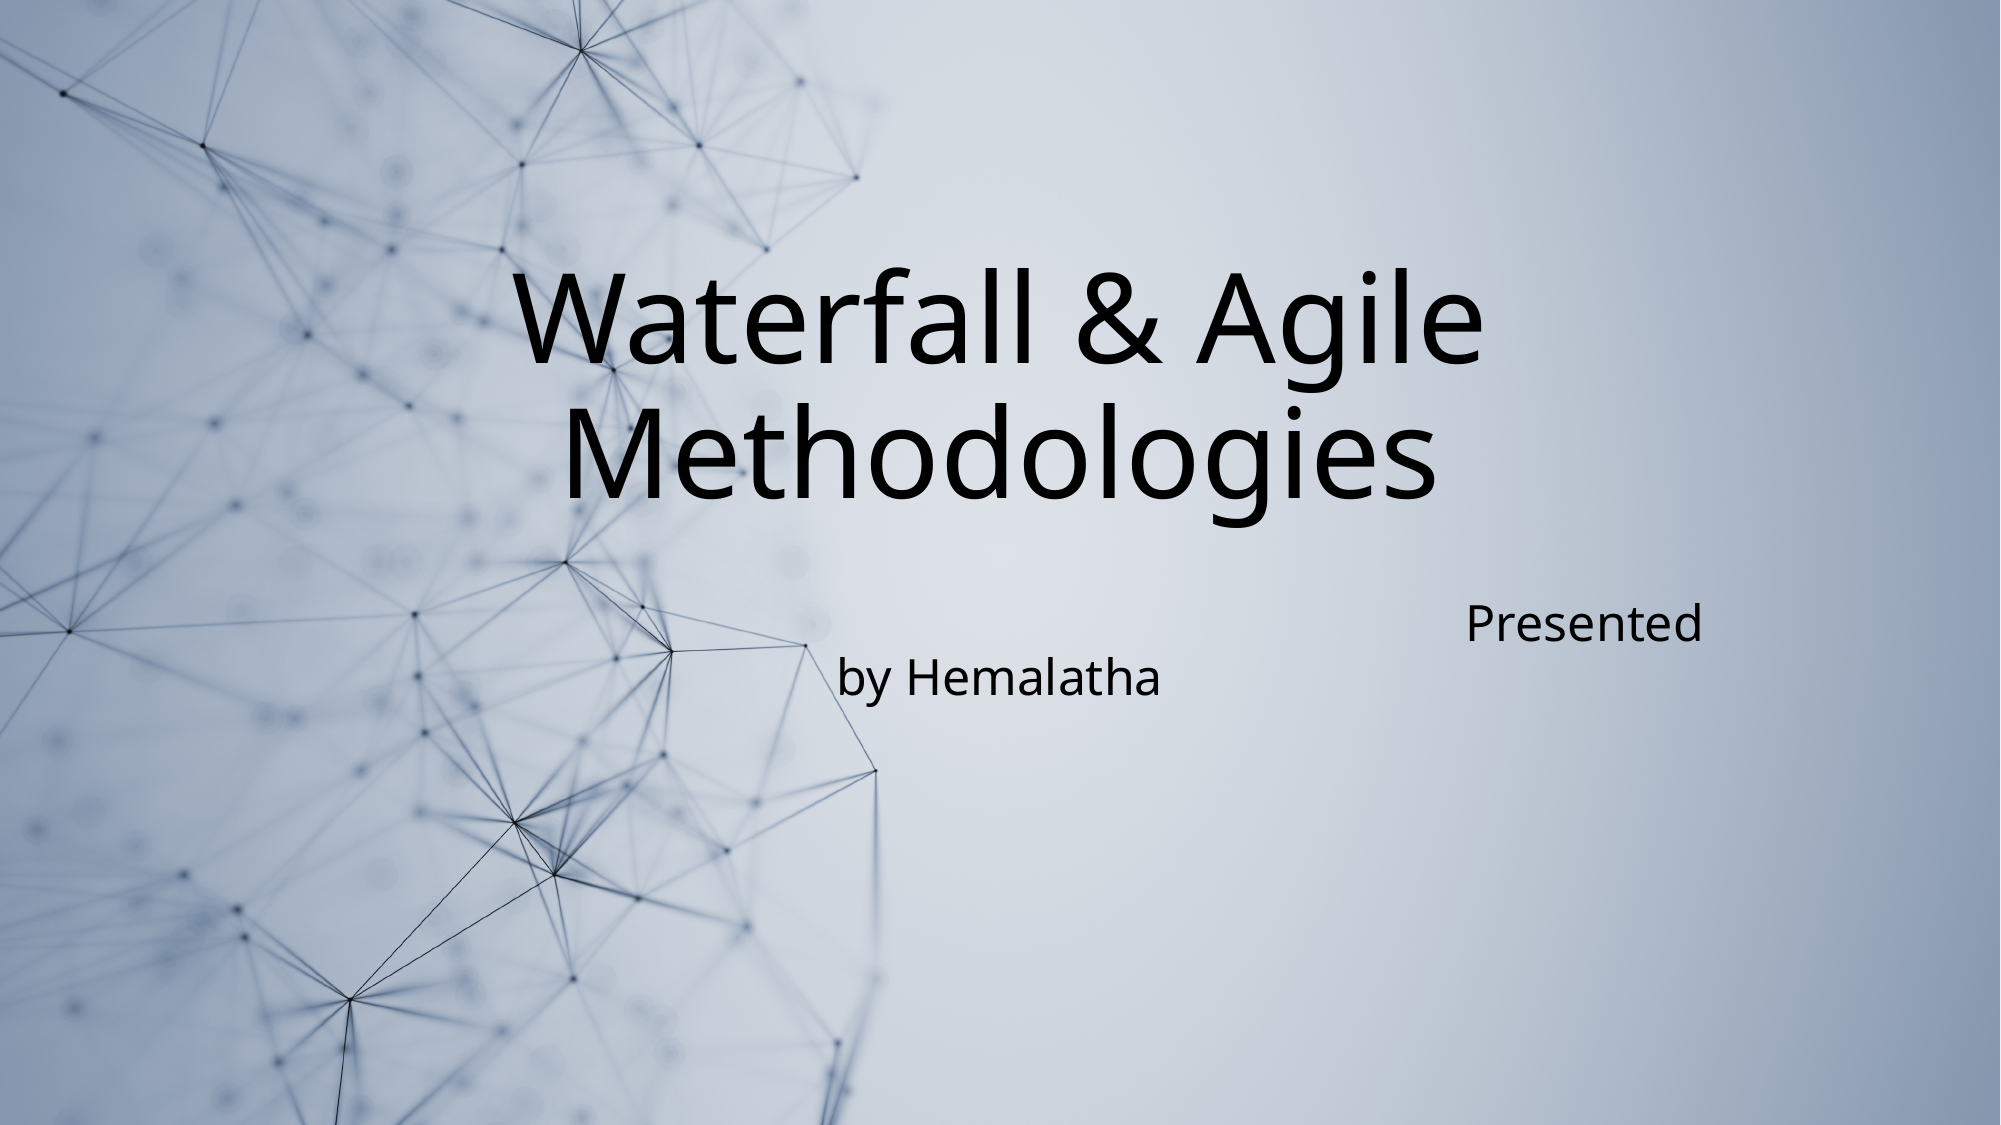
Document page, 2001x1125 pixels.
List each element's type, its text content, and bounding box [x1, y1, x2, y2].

picture [0, 0, 2001, 1125]
title Waterfall & Agile Methodologies [249, 151, 1750, 534]
subtitle Presented by Hemalatha [249, 590, 1750, 863]
